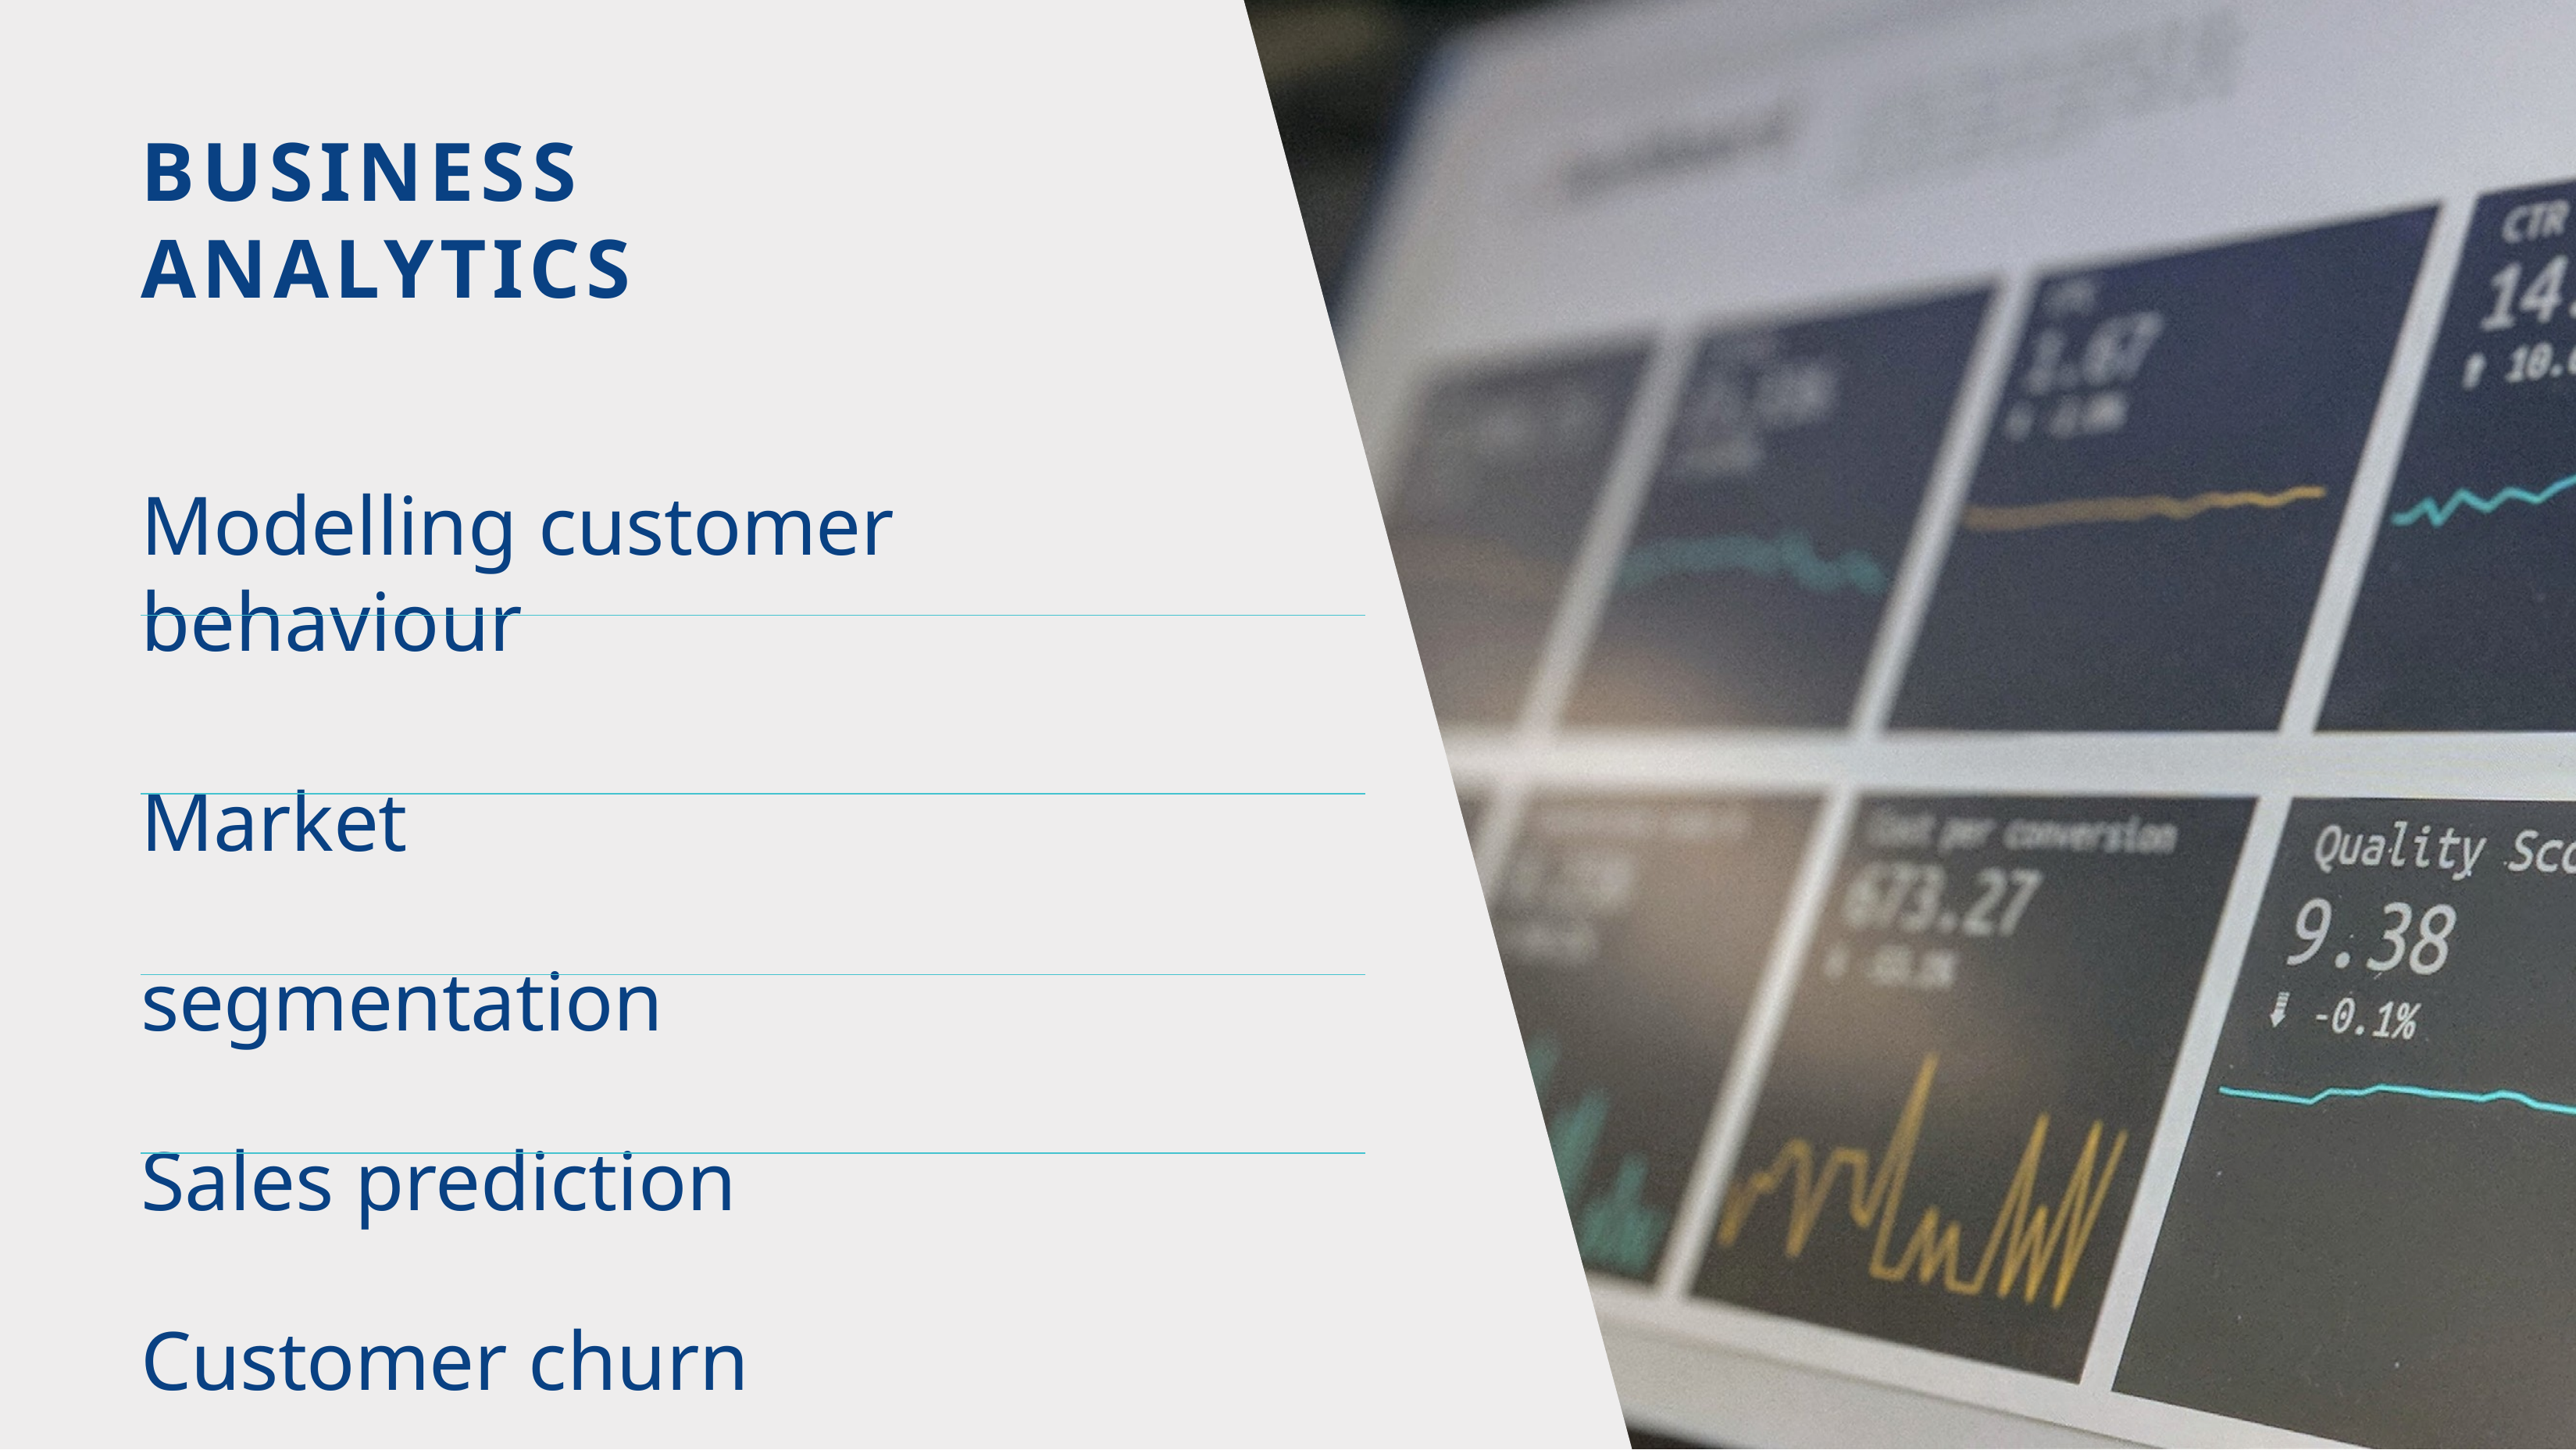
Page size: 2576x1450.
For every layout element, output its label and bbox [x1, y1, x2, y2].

text_box [0, 0, 2576, 1450]
text_box [141, 614, 1365, 1154]
